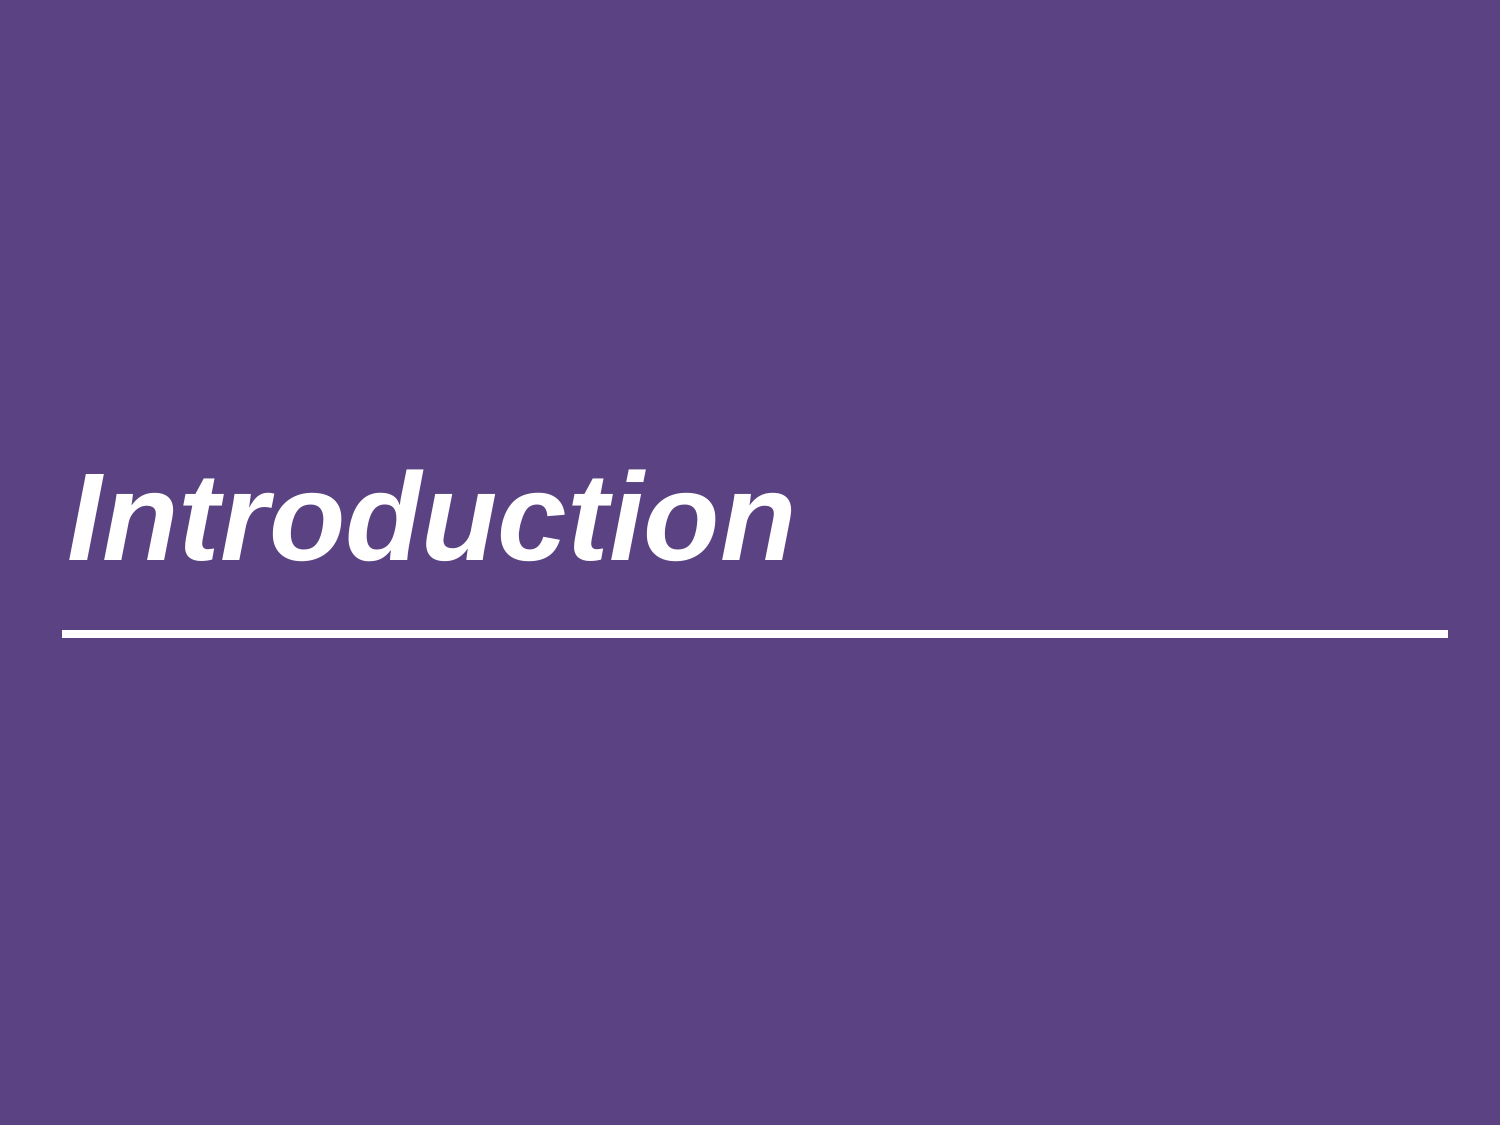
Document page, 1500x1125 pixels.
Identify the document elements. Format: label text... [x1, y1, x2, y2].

title Introduction [52, 389, 1466, 630]
text_box [60, 630, 1450, 640]
